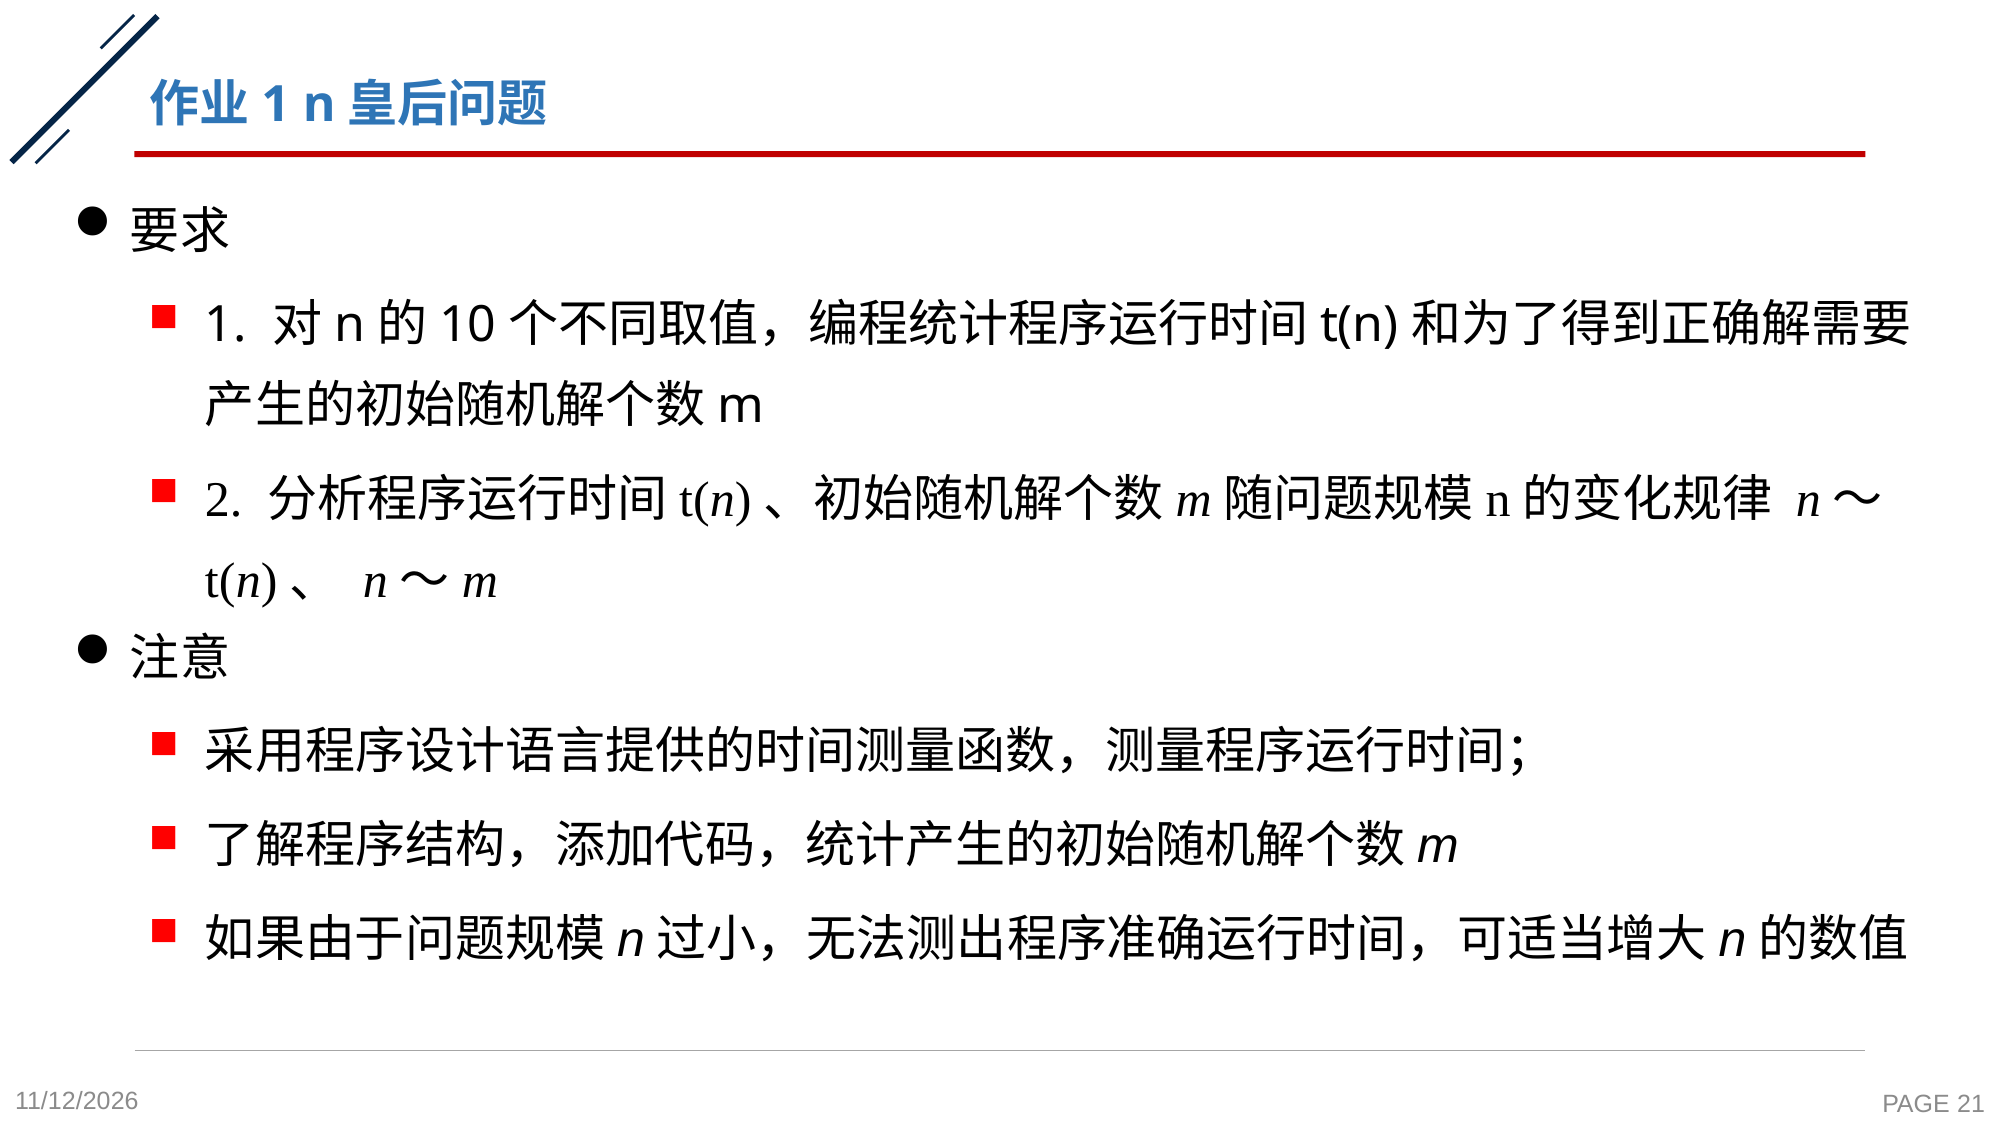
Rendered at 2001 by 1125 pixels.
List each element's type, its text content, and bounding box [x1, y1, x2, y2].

text_box 要求 1. 对n的10个不同取值，编程统计程序运行时间t(n)和为了得到正确解需要产生的初始随机解个数m 2. 分析程序运行时间t(n)、初始随机解个数m随问题规模n的变化规律 n～t(n)、 n～m 注意 采用程序设计语言提供的时间测量函数，测量程序运行时间； 了解程序结构，添加代码，统计产生的初始随机解个数m 如果由于问题规模n过小，无法测出程序准确运行时间，可适当增大n的数值 [58, 184, 1944, 1125]
slide_number PAGE 21 [1944, 1077, 2000, 1125]
title 作业1 n皇后问题 [134, 59, 1866, 150]
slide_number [0, 1073, 58, 1125]
